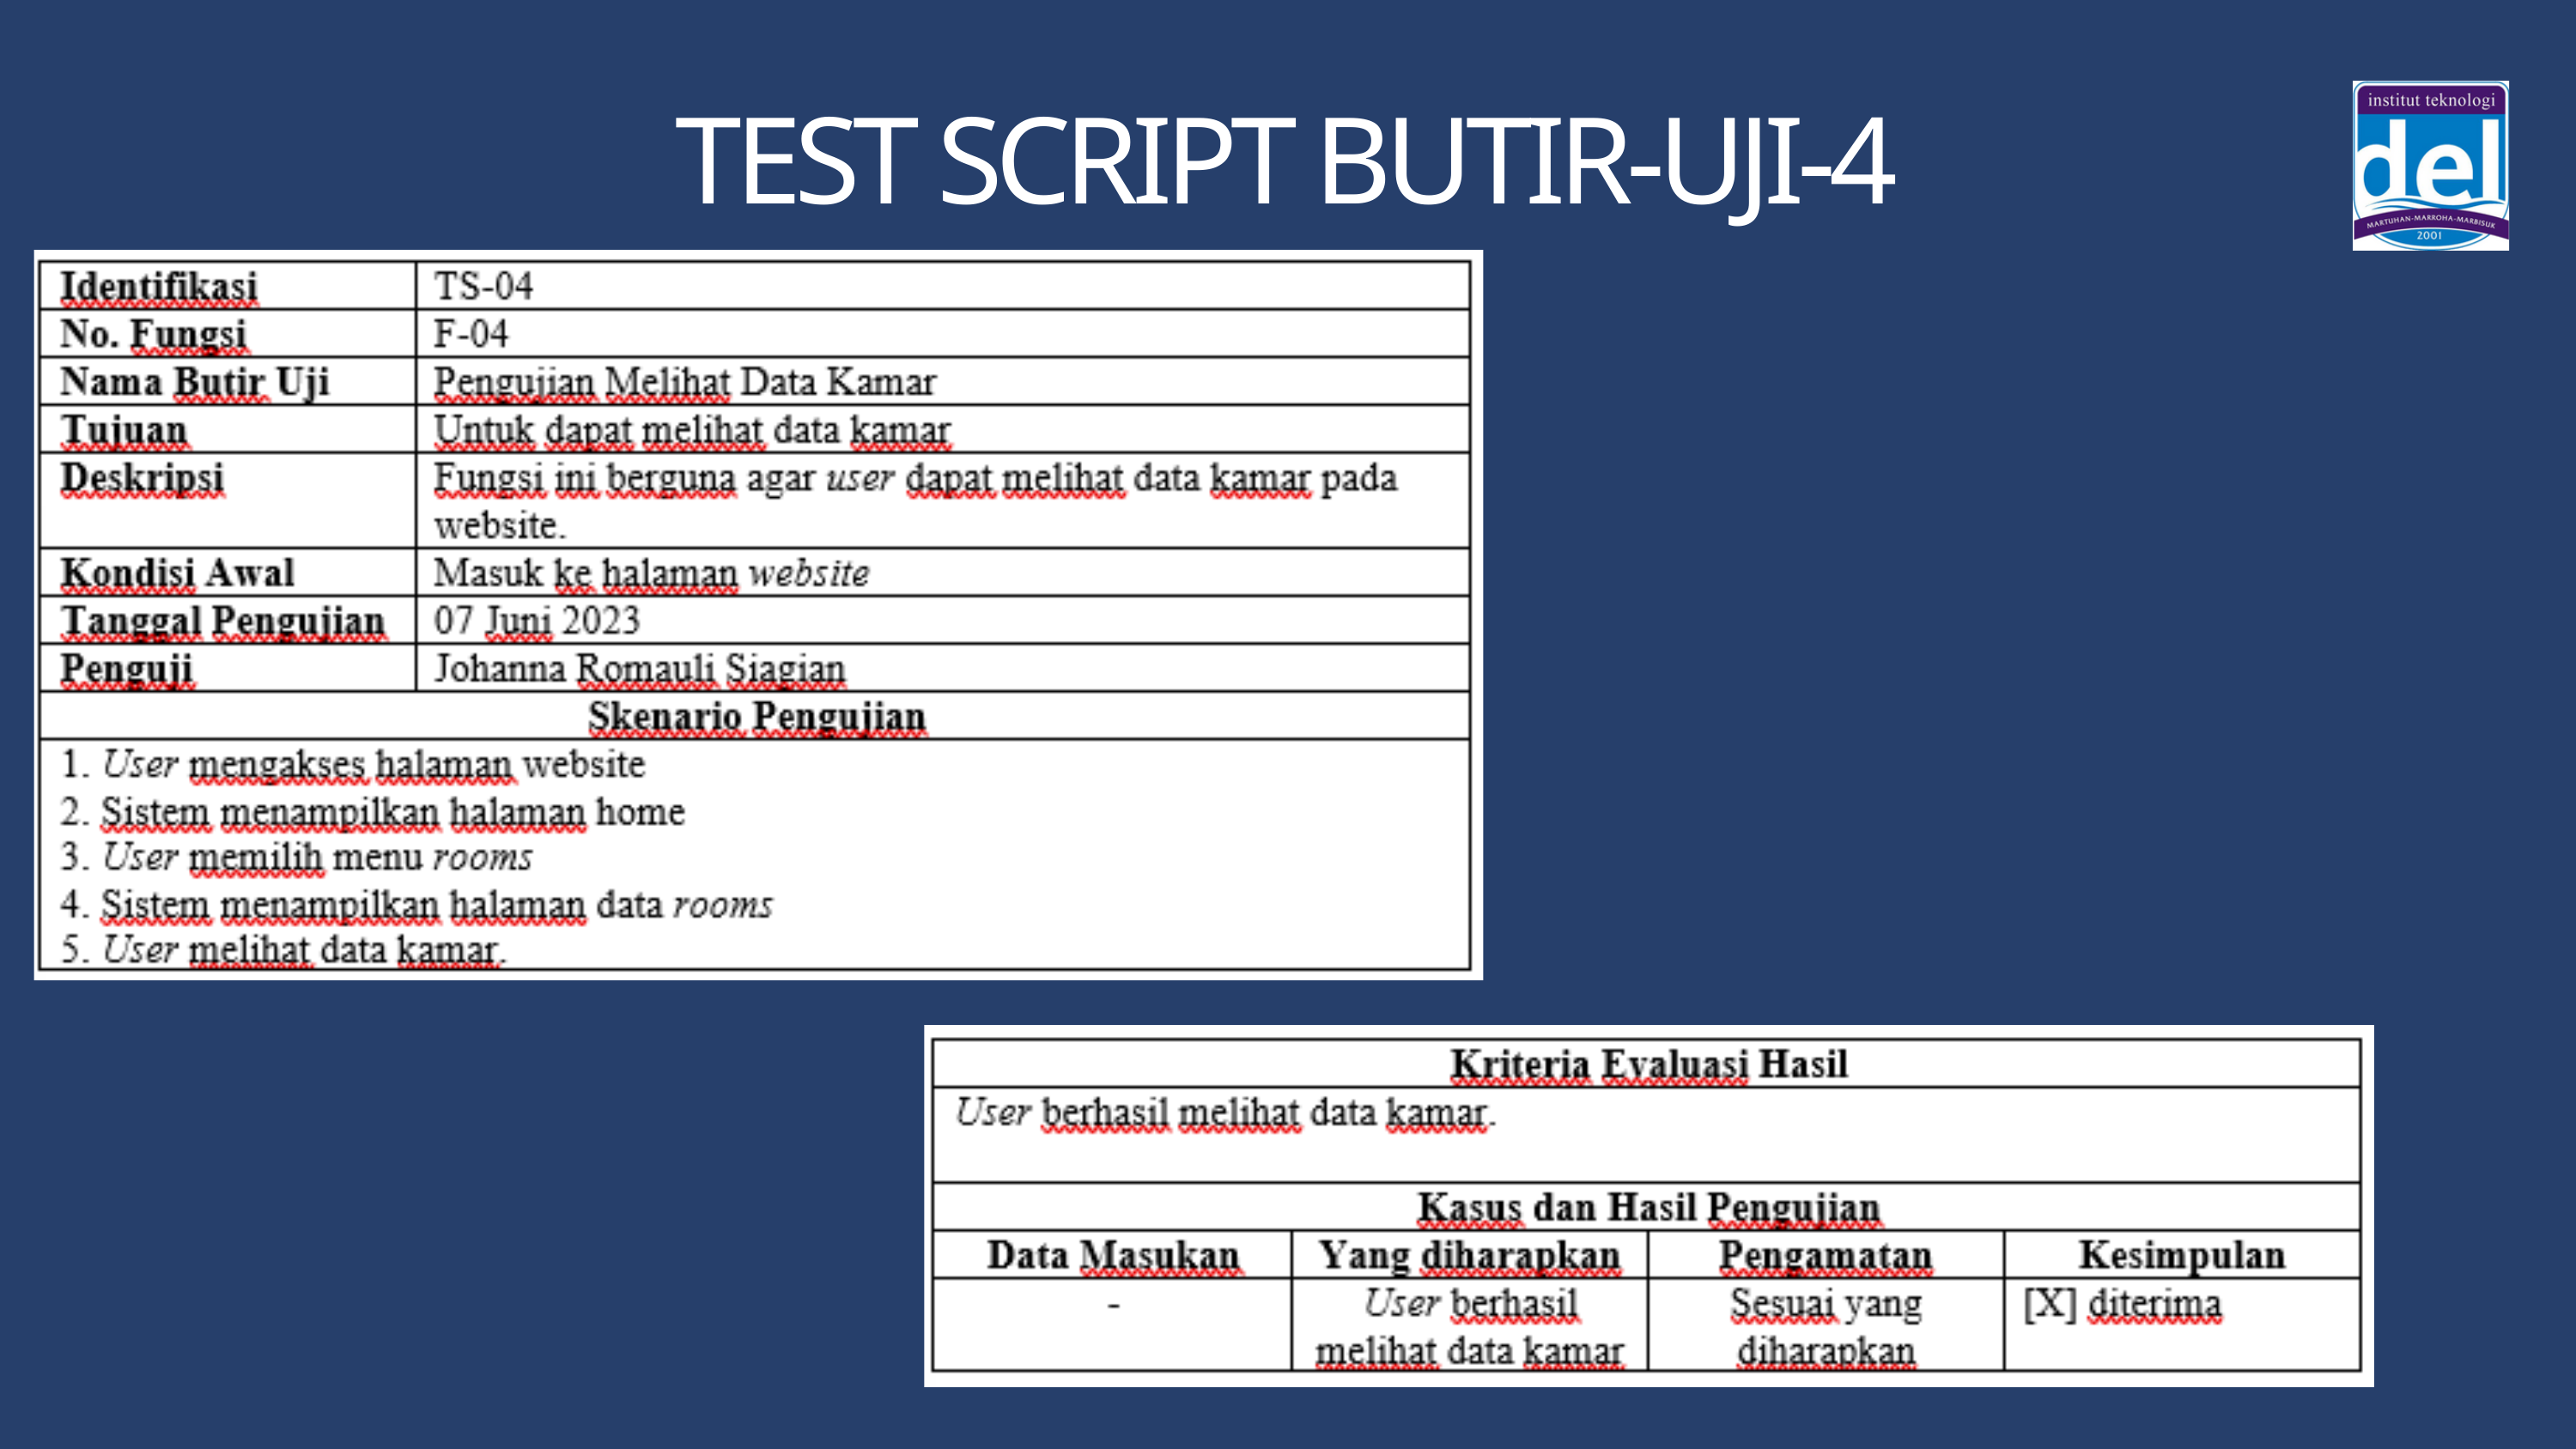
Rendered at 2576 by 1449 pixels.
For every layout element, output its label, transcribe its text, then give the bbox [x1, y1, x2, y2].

text_box TEST SCRIPT BUTIR-UJI-4 [232, 118, 2342, 228]
text_box [33, 250, 1484, 980]
text_box [924, 1025, 2374, 1387]
text_box [2353, 81, 2510, 251]
